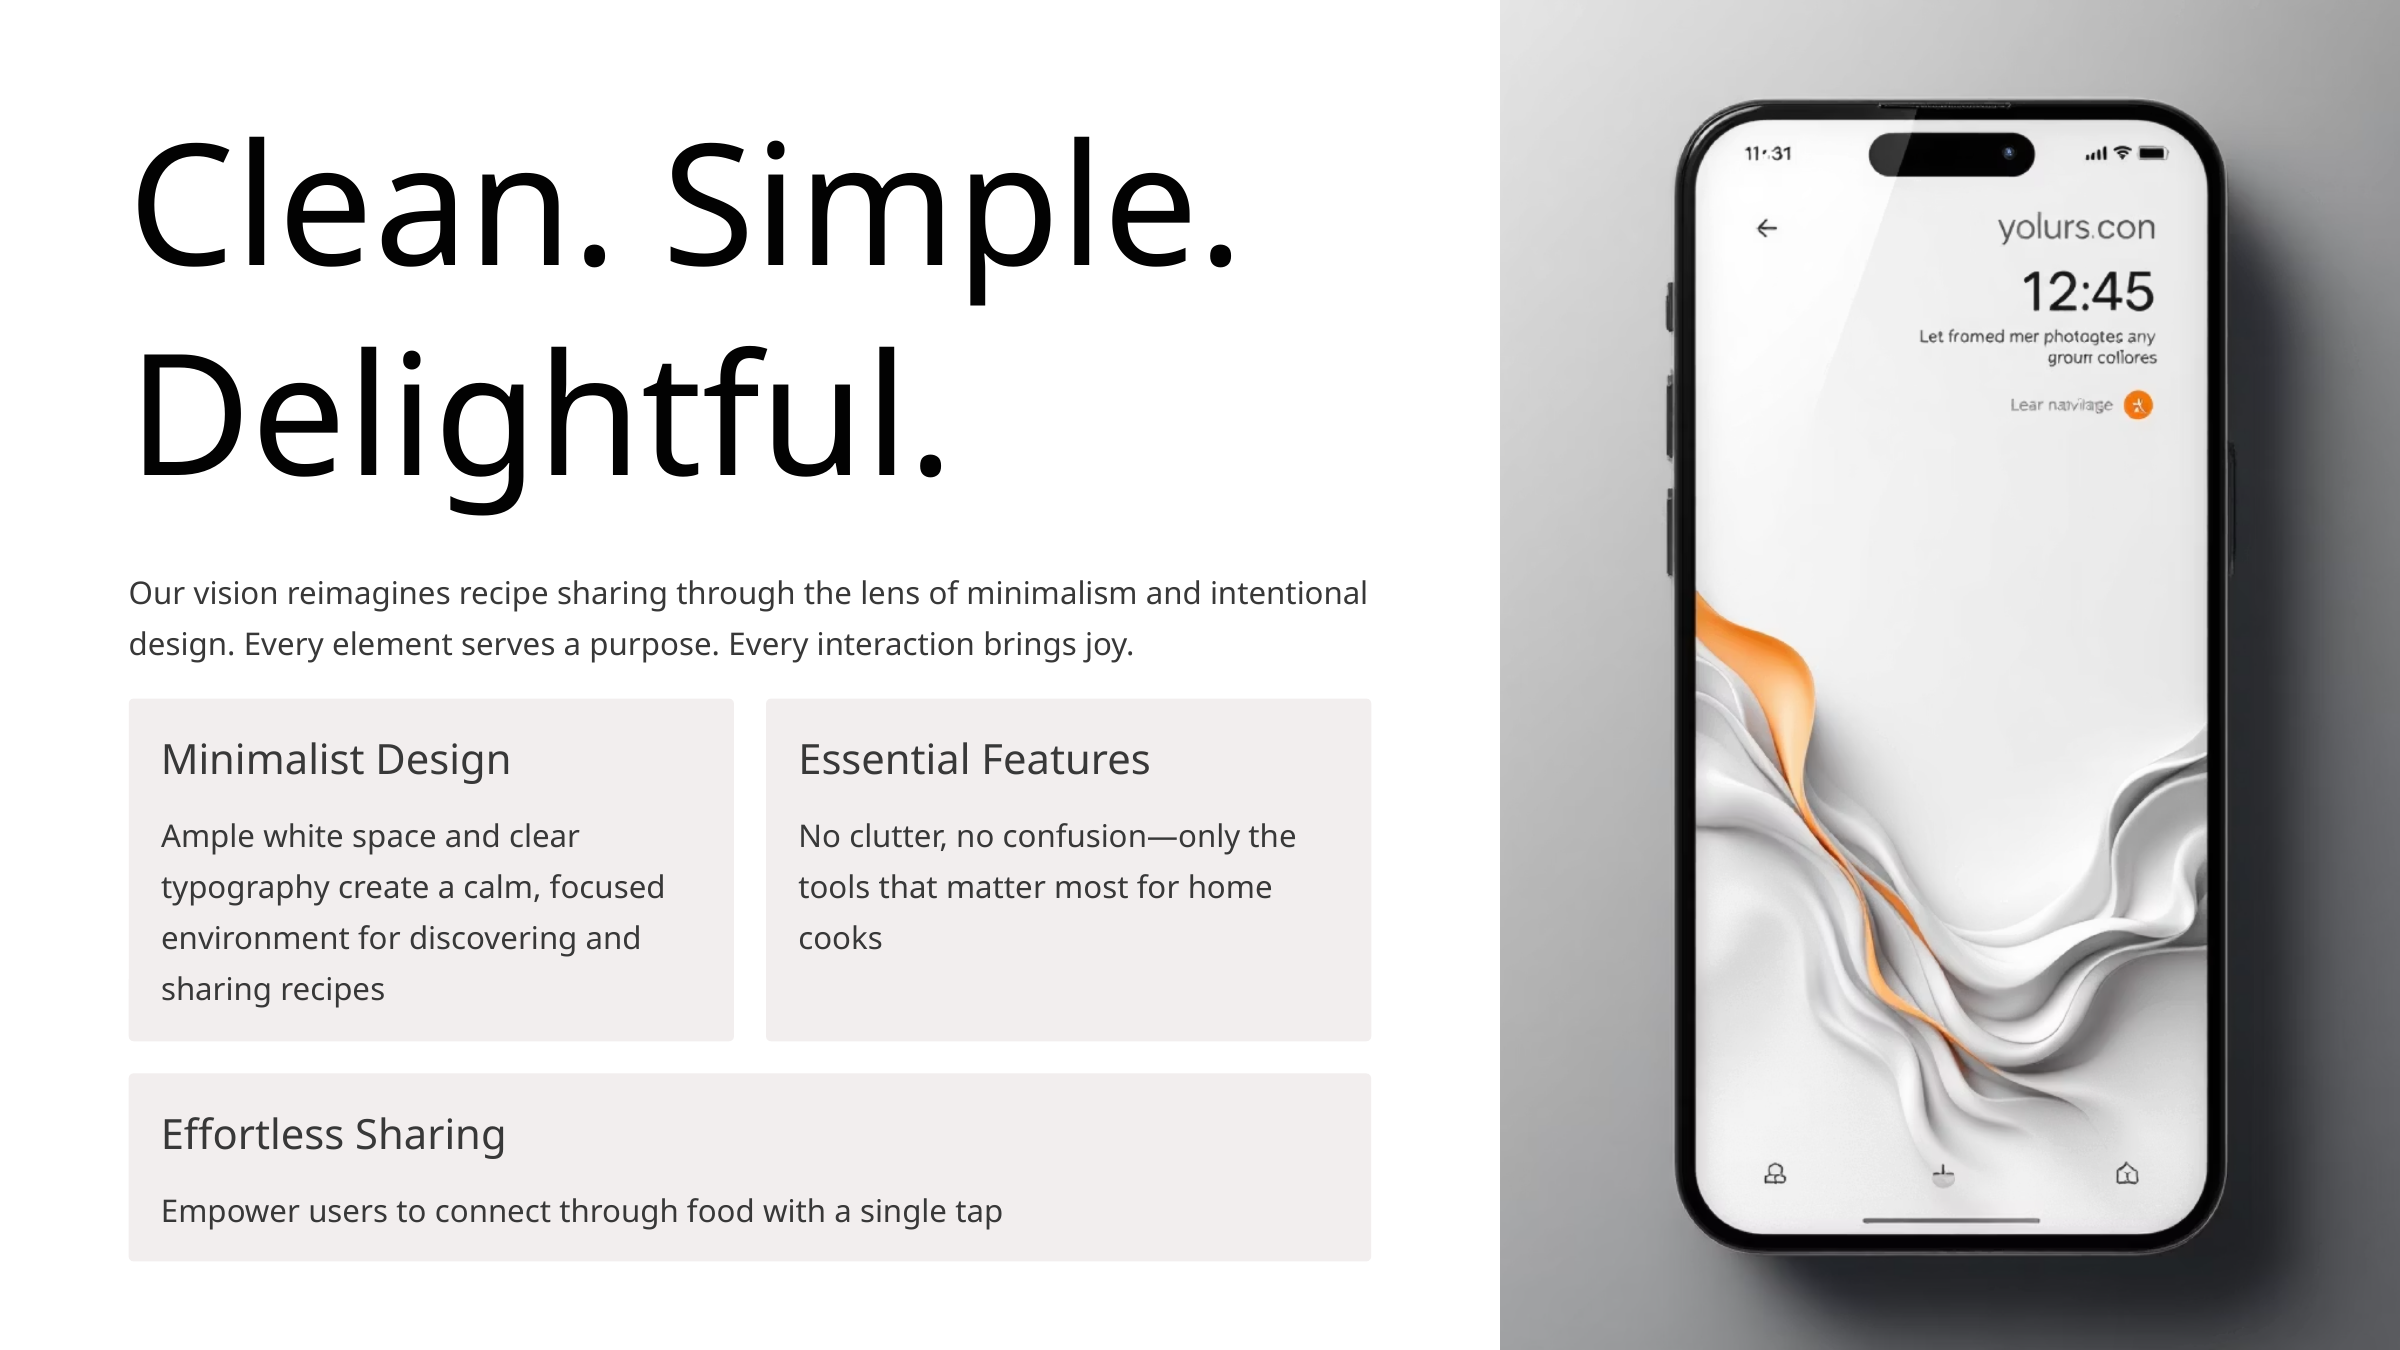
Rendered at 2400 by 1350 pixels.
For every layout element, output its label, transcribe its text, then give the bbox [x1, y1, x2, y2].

text_box [128, 698, 734, 1042]
text_box Clean. Simple. Delightful. [128, 88, 1372, 512]
text_box Ample white space and clear typography create a calm, focused environment for discovering and sharing recipes [160, 802, 702, 1009]
text_box Effortless Sharing [160, 1105, 584, 1159]
picture [1499, 0, 2400, 1350]
text_box [766, 698, 1372, 1042]
text_box Minimalist Design [160, 730, 584, 784]
text_box No clutter, no confusion—only the tools that matter most for home cooks [798, 802, 1340, 958]
text_box Empower users to connect through food with a single tap [160, 1177, 1339, 1230]
text_box Essential Features [798, 730, 1221, 784]
text_box Our vision reimagines recipe sharing through the lens of minimalism and intentional design. Every element serves a purpose. Every interaction brings joy. [128, 559, 1372, 663]
text_box [128, 1073, 1372, 1262]
